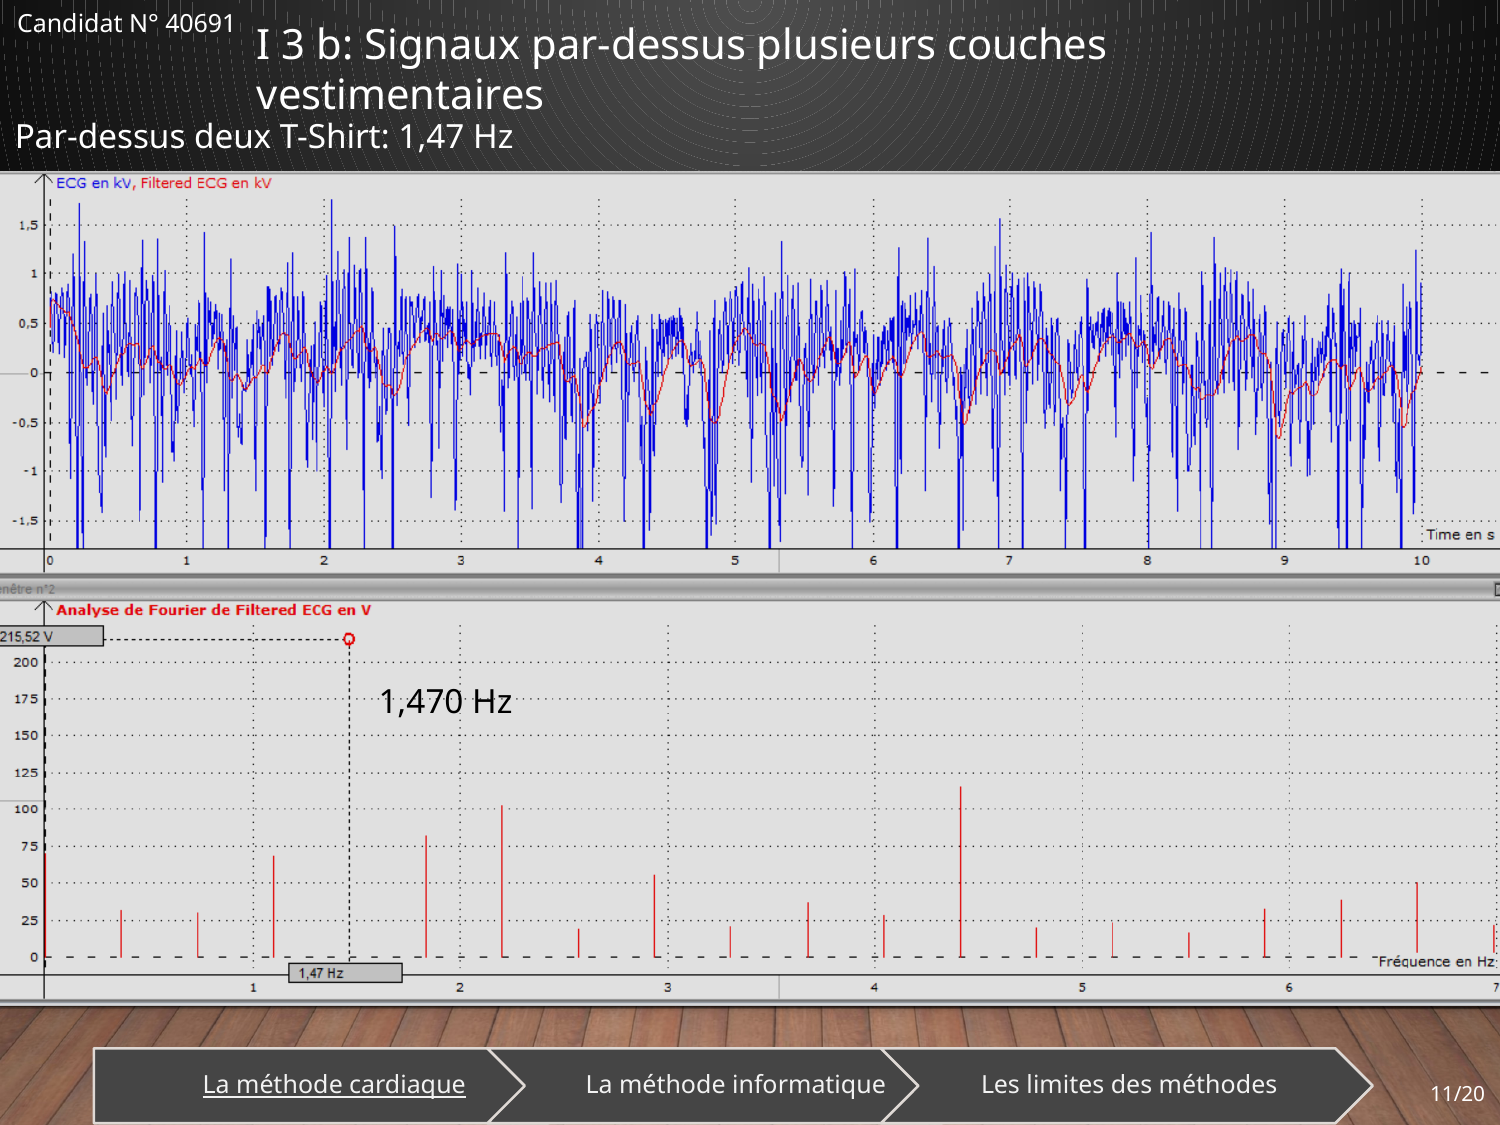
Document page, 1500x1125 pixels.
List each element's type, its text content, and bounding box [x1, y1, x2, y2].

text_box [93, 1048, 1374, 1124]
text_box Candidat N° 40691 [2, 0, 452, 45]
picture [0, 170, 1500, 1125]
text_box Par-dessus deux T-Shirt: 1,47 Hz [0, 108, 242, 163]
text_box 11/20 [1408, 1061, 1500, 1124]
text_box I 3 b: Signaux par-dessus plusieurs couches vestimentaires [242, 10, 1409, 170]
